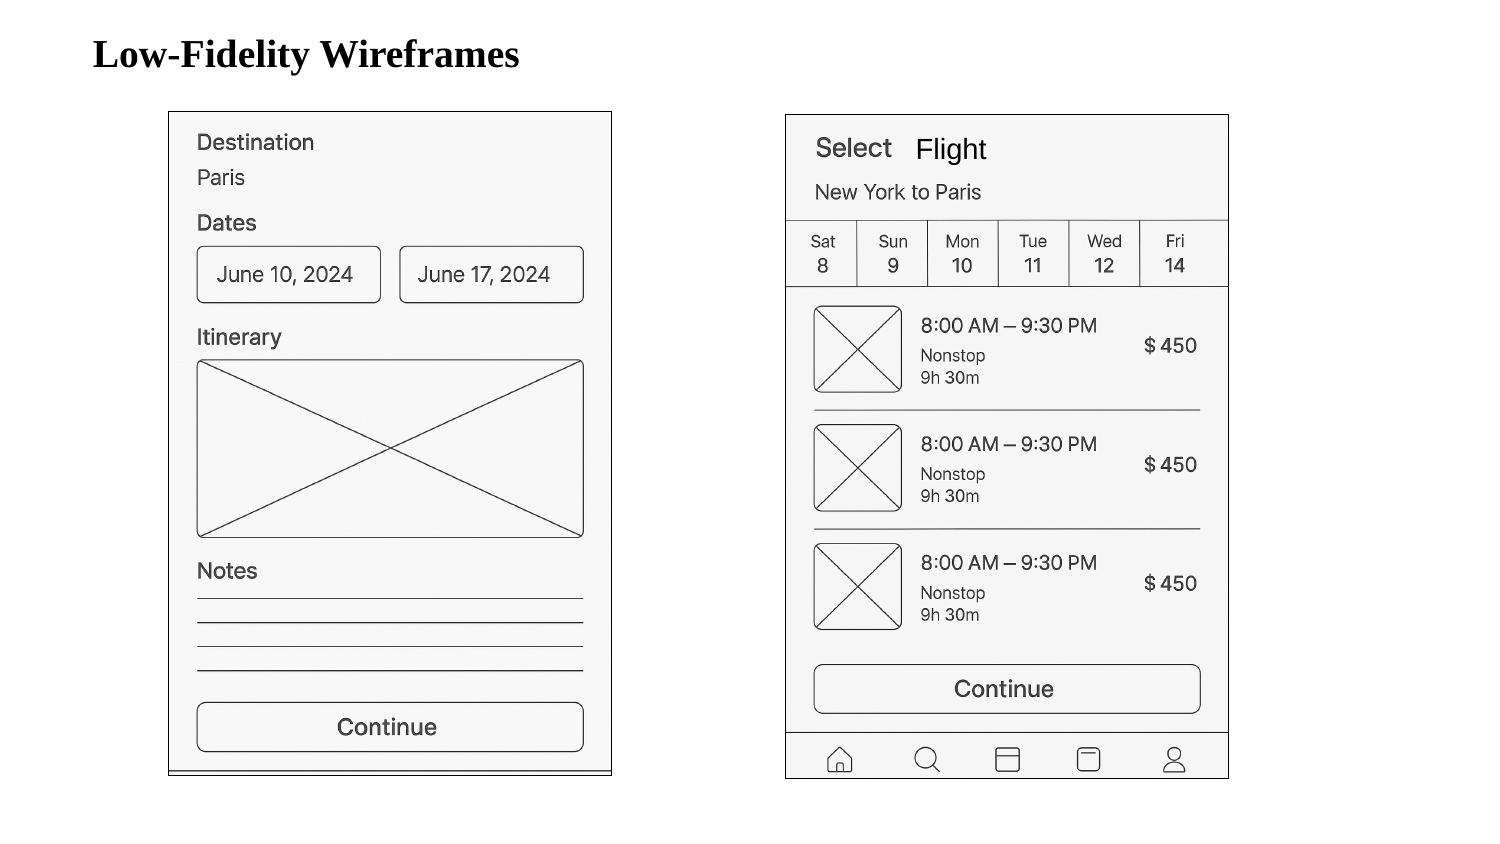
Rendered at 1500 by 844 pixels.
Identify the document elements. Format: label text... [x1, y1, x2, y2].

picture [168, 111, 612, 776]
picture [785, 114, 1229, 779]
title Low-Fidelity Wireframes [40, 5, 1439, 112]
